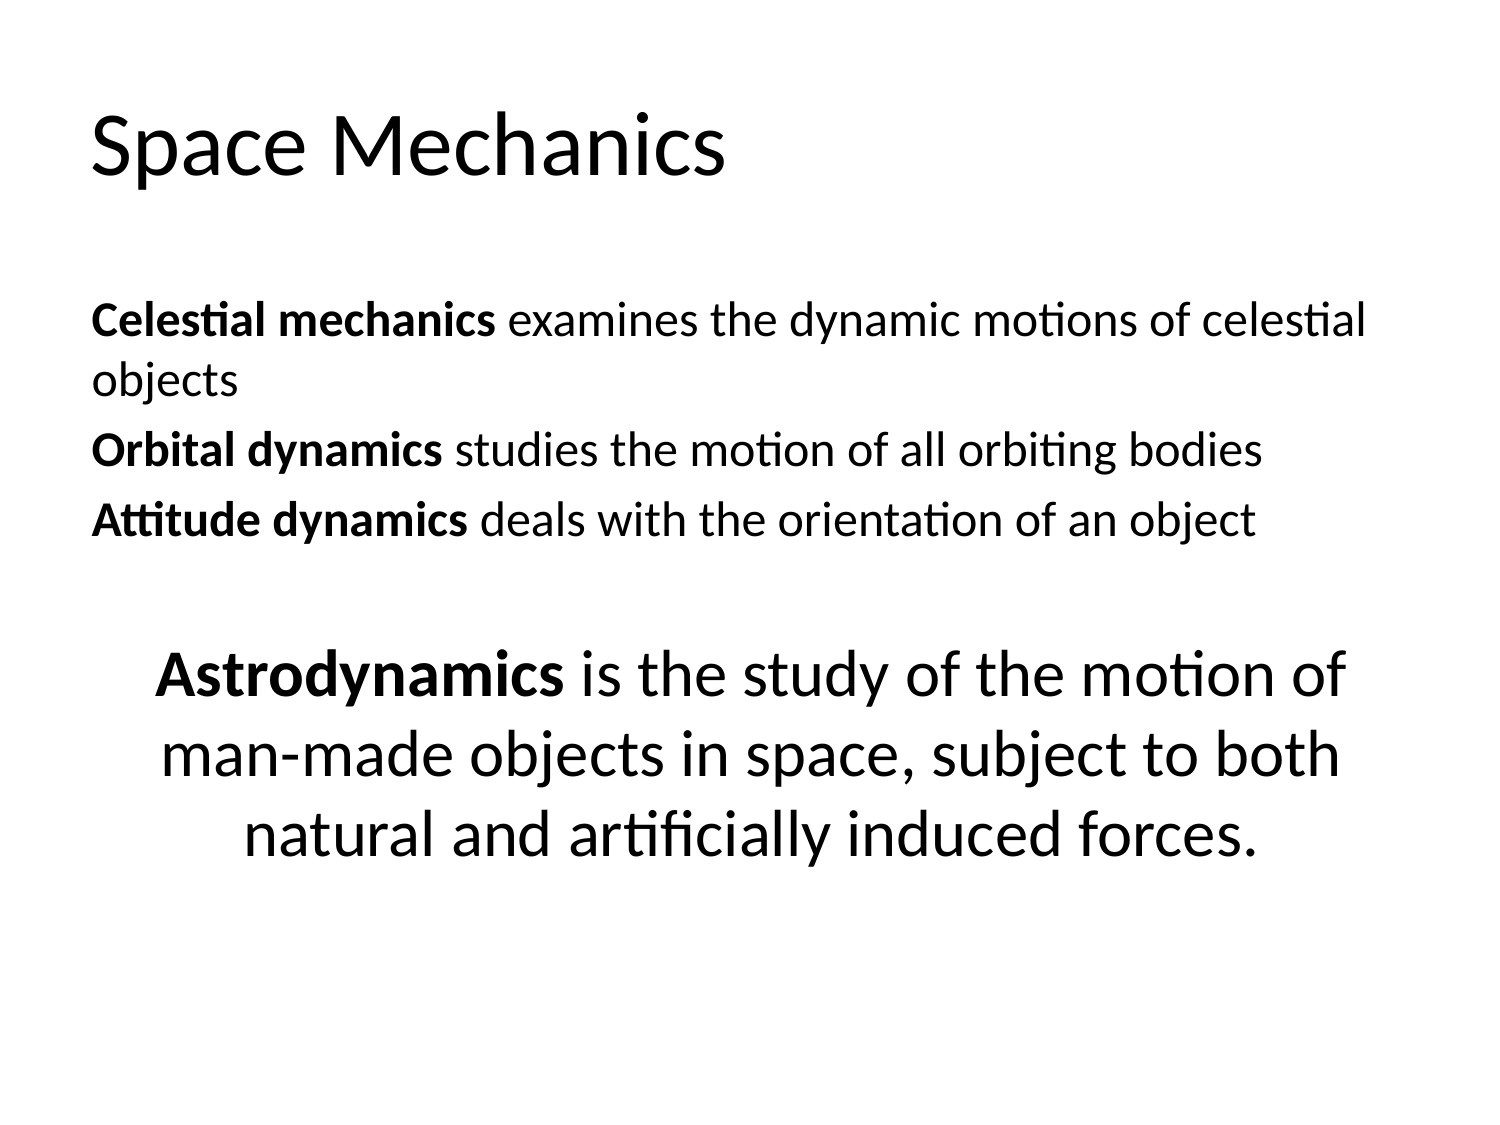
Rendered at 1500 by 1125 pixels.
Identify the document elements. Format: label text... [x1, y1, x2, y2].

list Celestial mechanics examines the dynamic motions of celestial objects Orbital dynamics studies the motion of all orbiting bodies Attitude dynamics deals with the orientation of an object Astrodynamics is the study of the motion of man-made objects in space, subject to both natural and artificially induced forces. [76, 278, 1427, 1022]
title Space Mechanics [75, 45, 1425, 233]
